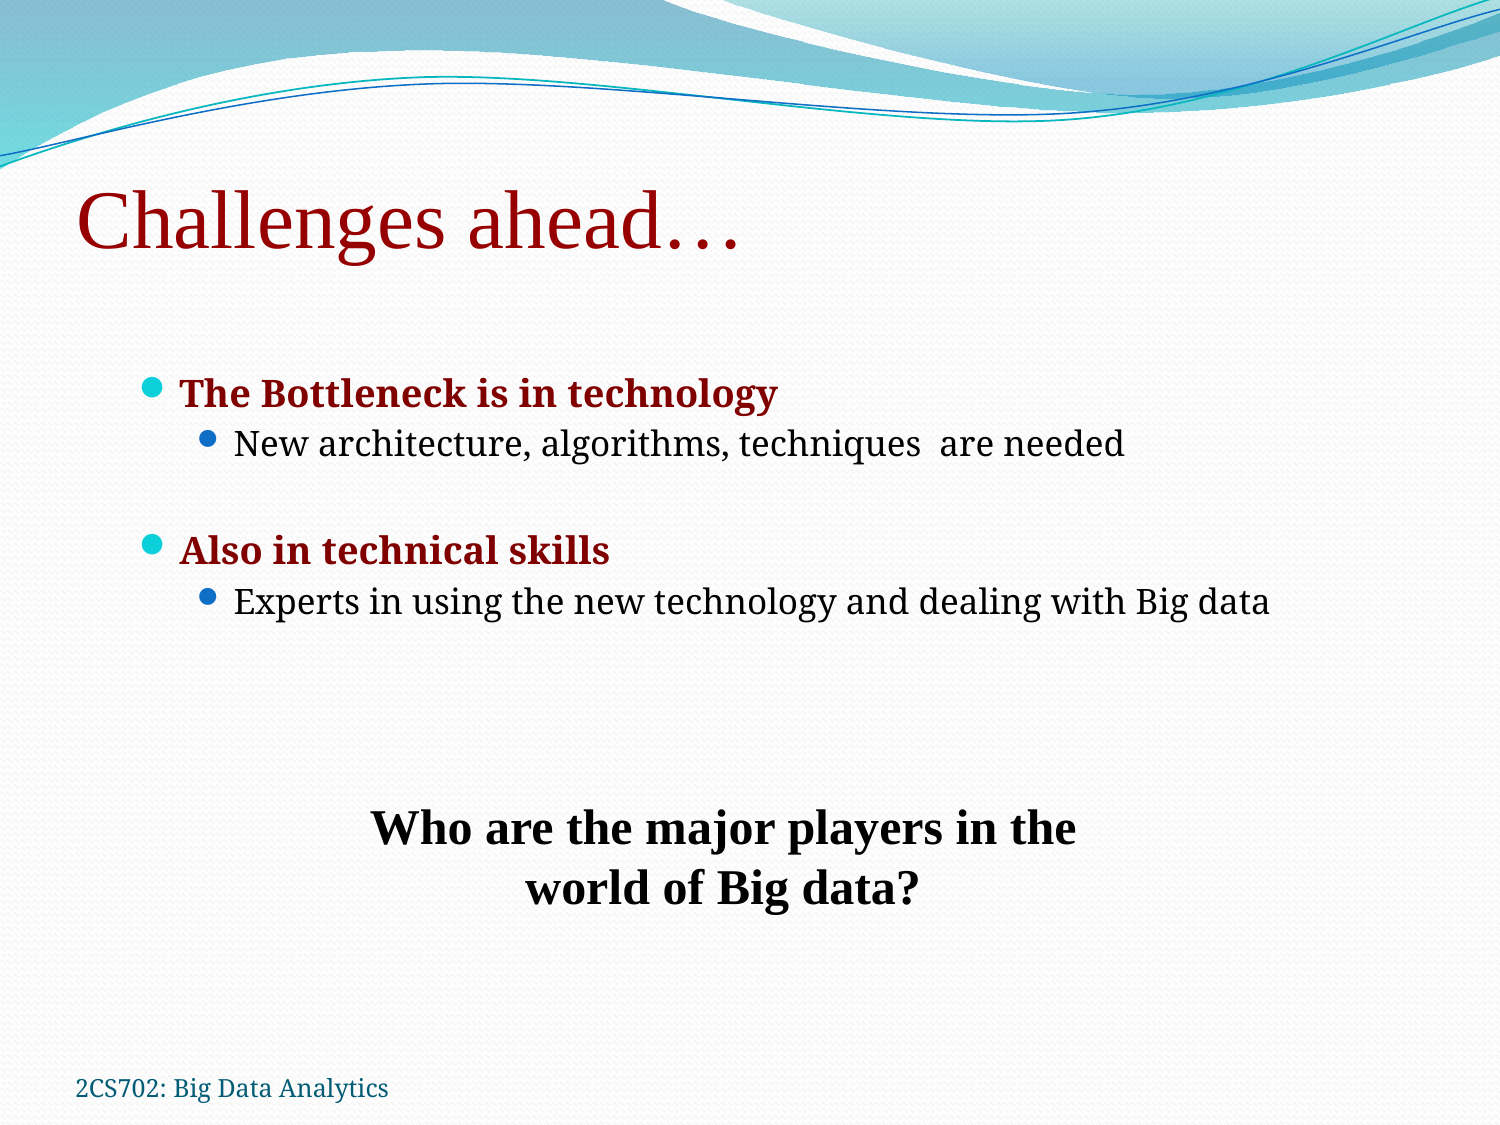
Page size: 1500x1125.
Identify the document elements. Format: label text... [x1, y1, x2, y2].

text_box Who are the major players in the world of Big data? [348, 786, 1099, 922]
list The Bottleneck is in technology New architecture, algorithms, techniques are needed Also in technical skills Experts in using the new technology and dealing with Big data [123, 361, 1329, 633]
title Challenges ahead… [76, 78, 1427, 266]
slide_number 2CS702: Big Data Analytics [75, 1042, 425, 1103]
